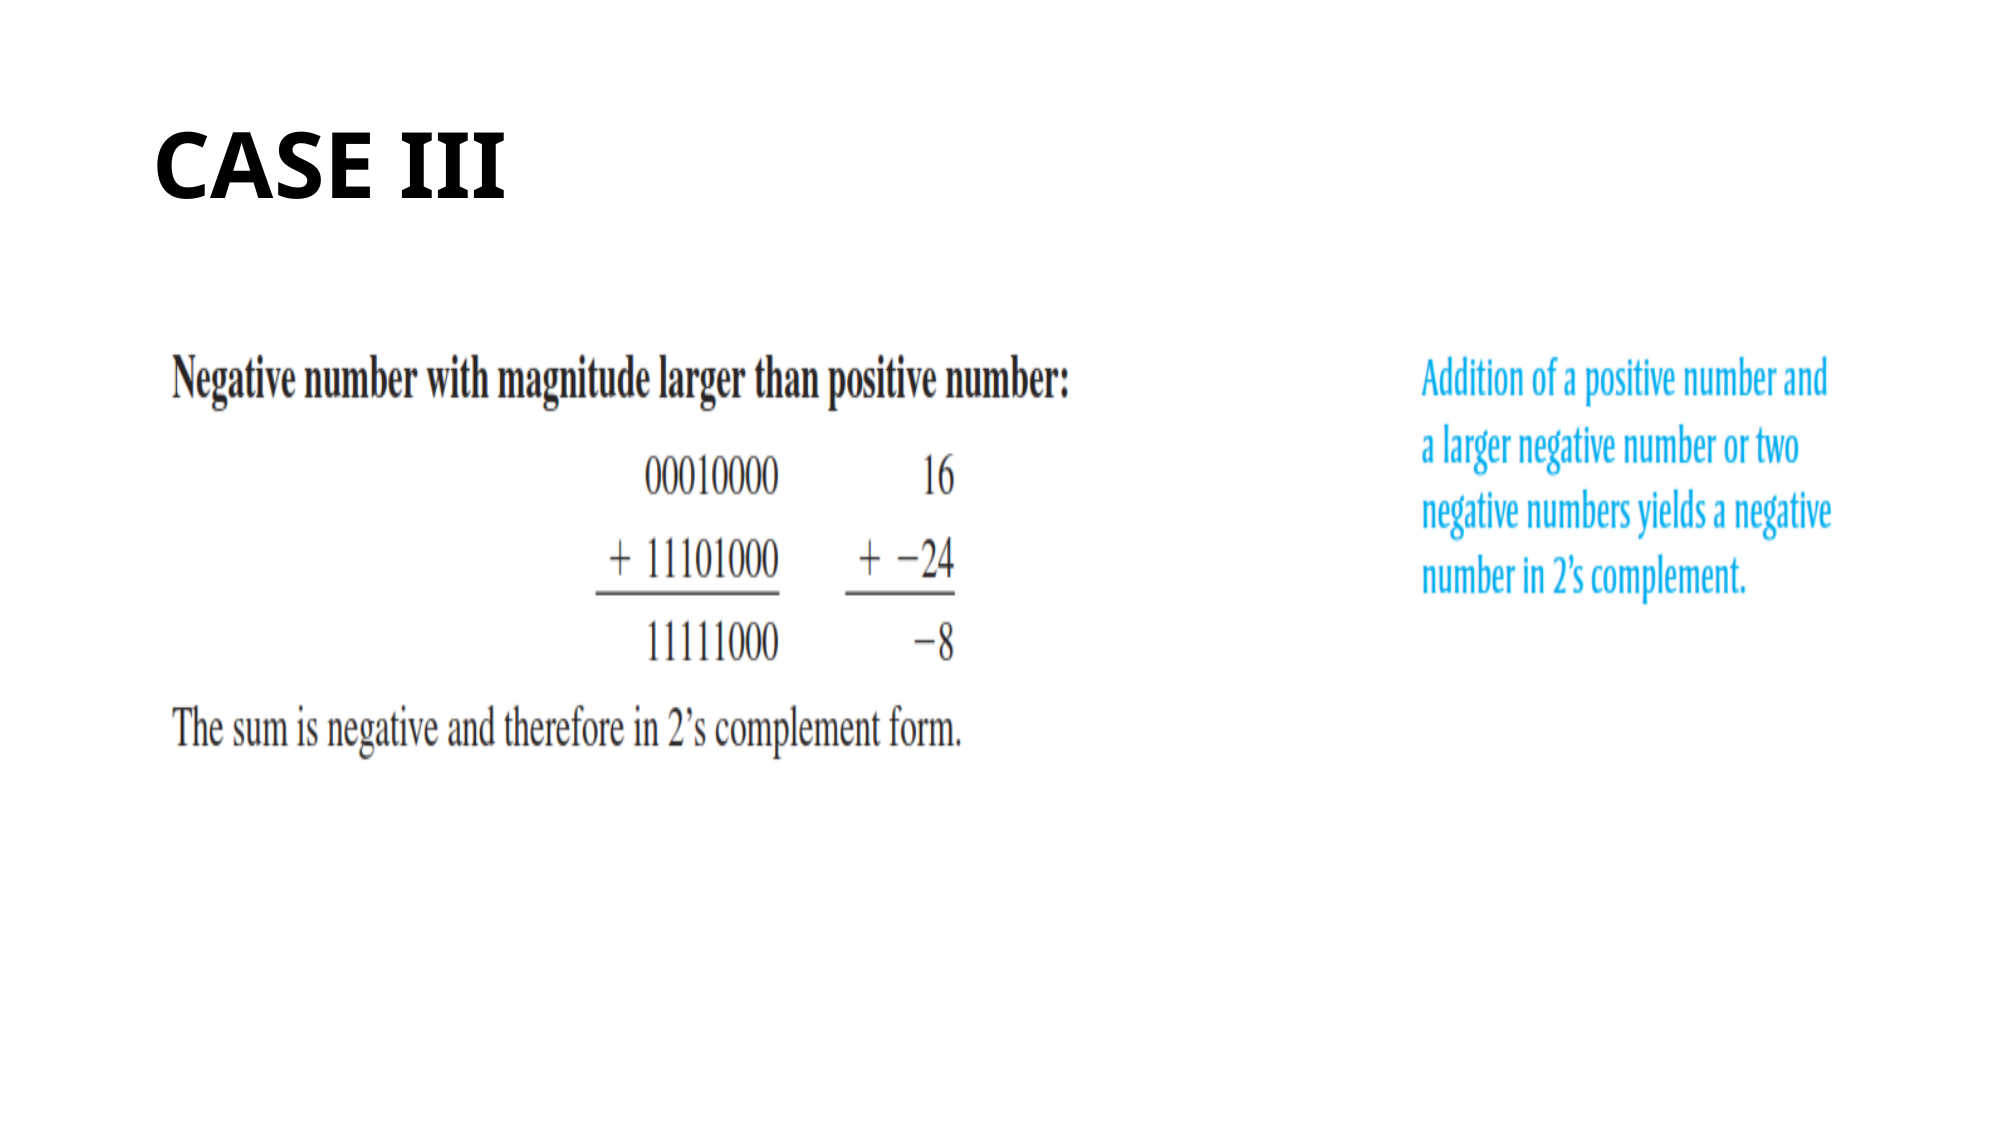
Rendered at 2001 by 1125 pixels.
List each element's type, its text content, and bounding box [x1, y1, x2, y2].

title CASE III [137, 59, 1863, 278]
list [137, 315, 1929, 789]
